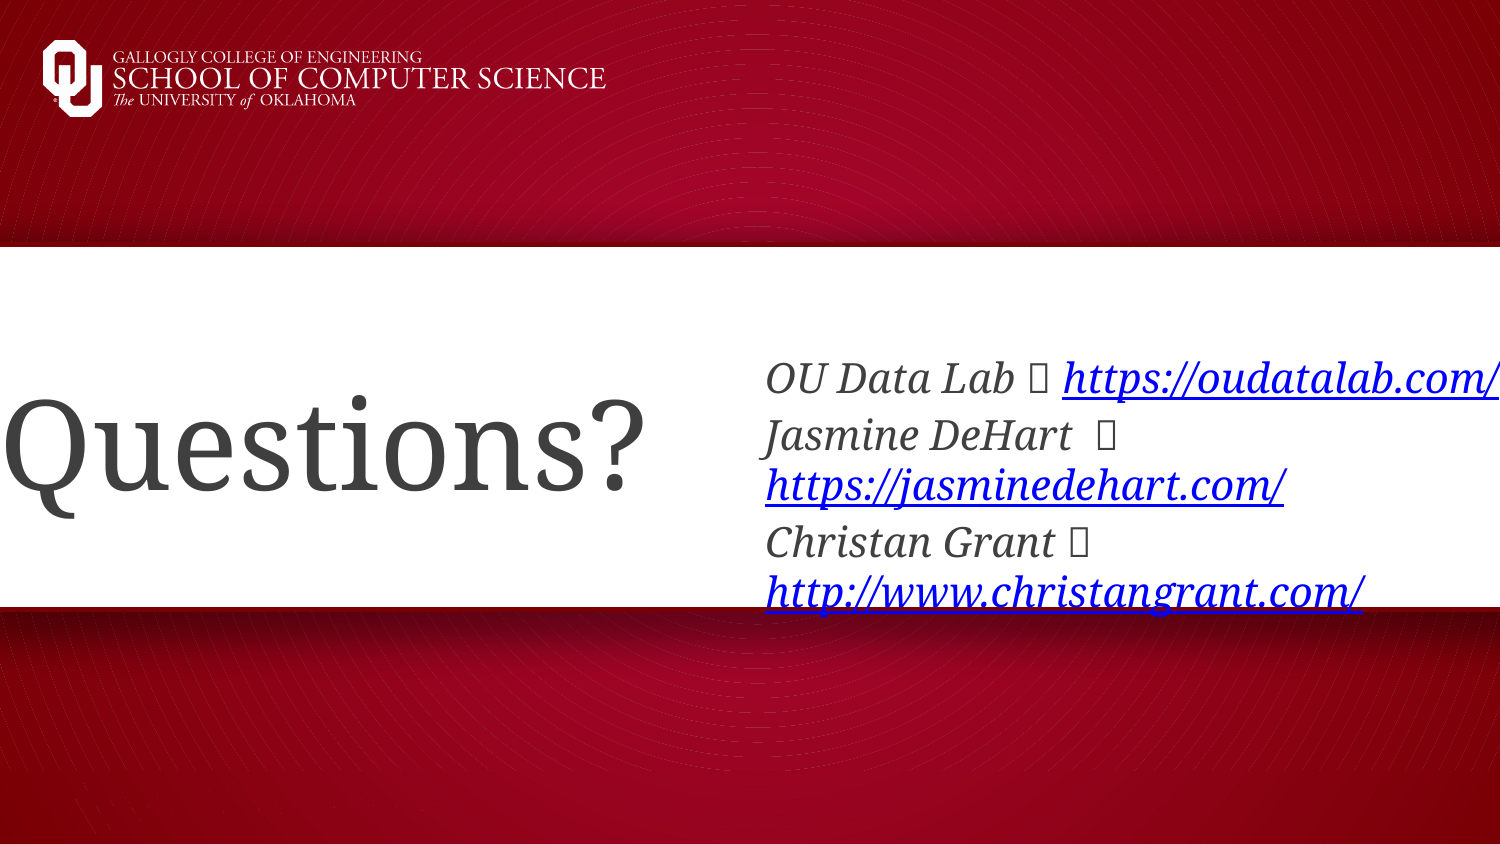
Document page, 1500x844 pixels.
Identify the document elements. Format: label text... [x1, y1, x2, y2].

picture [43, 40, 606, 117]
subtitle OU Data Lab  https://oudatalab.com/ Jasmine DeHart  https://jasminedehart.com/ Christan Grant  http://www.christangrant.com/ [750, 344, 1500, 441]
title Questions? [0, 355, 750, 525]
